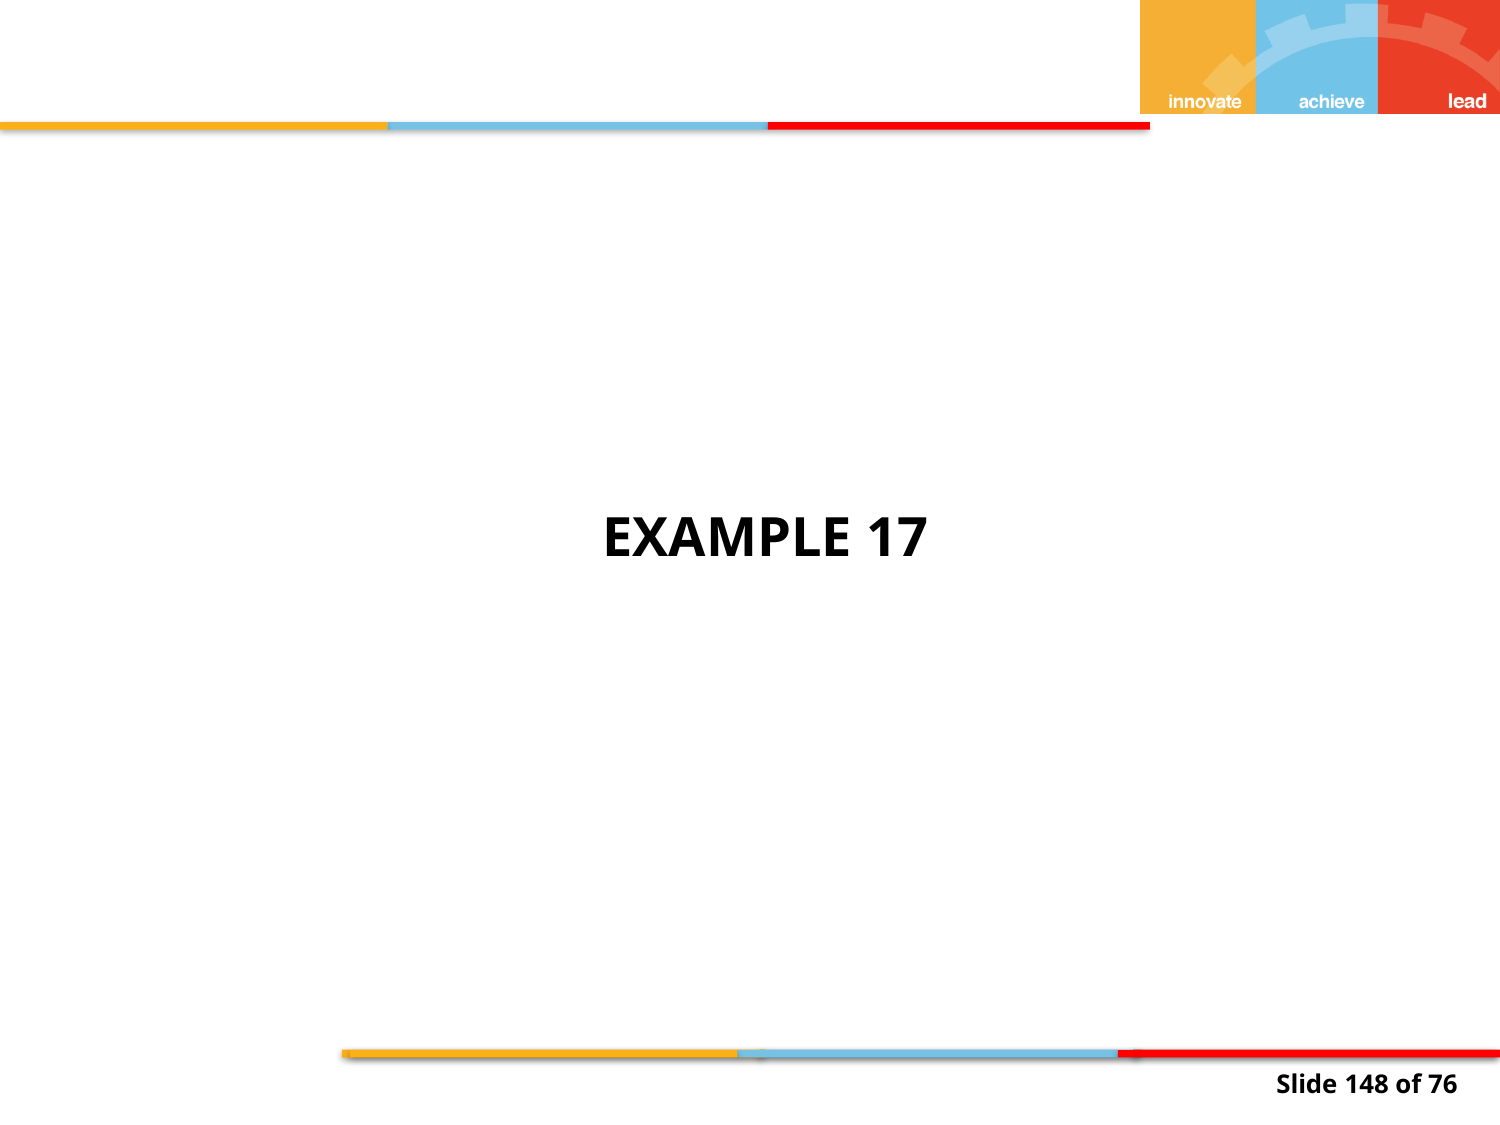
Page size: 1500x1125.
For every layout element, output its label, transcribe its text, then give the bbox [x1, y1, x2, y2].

picture [1140, 0, 1500, 114]
title EXAMPLE 17 [187, 437, 1302, 634]
